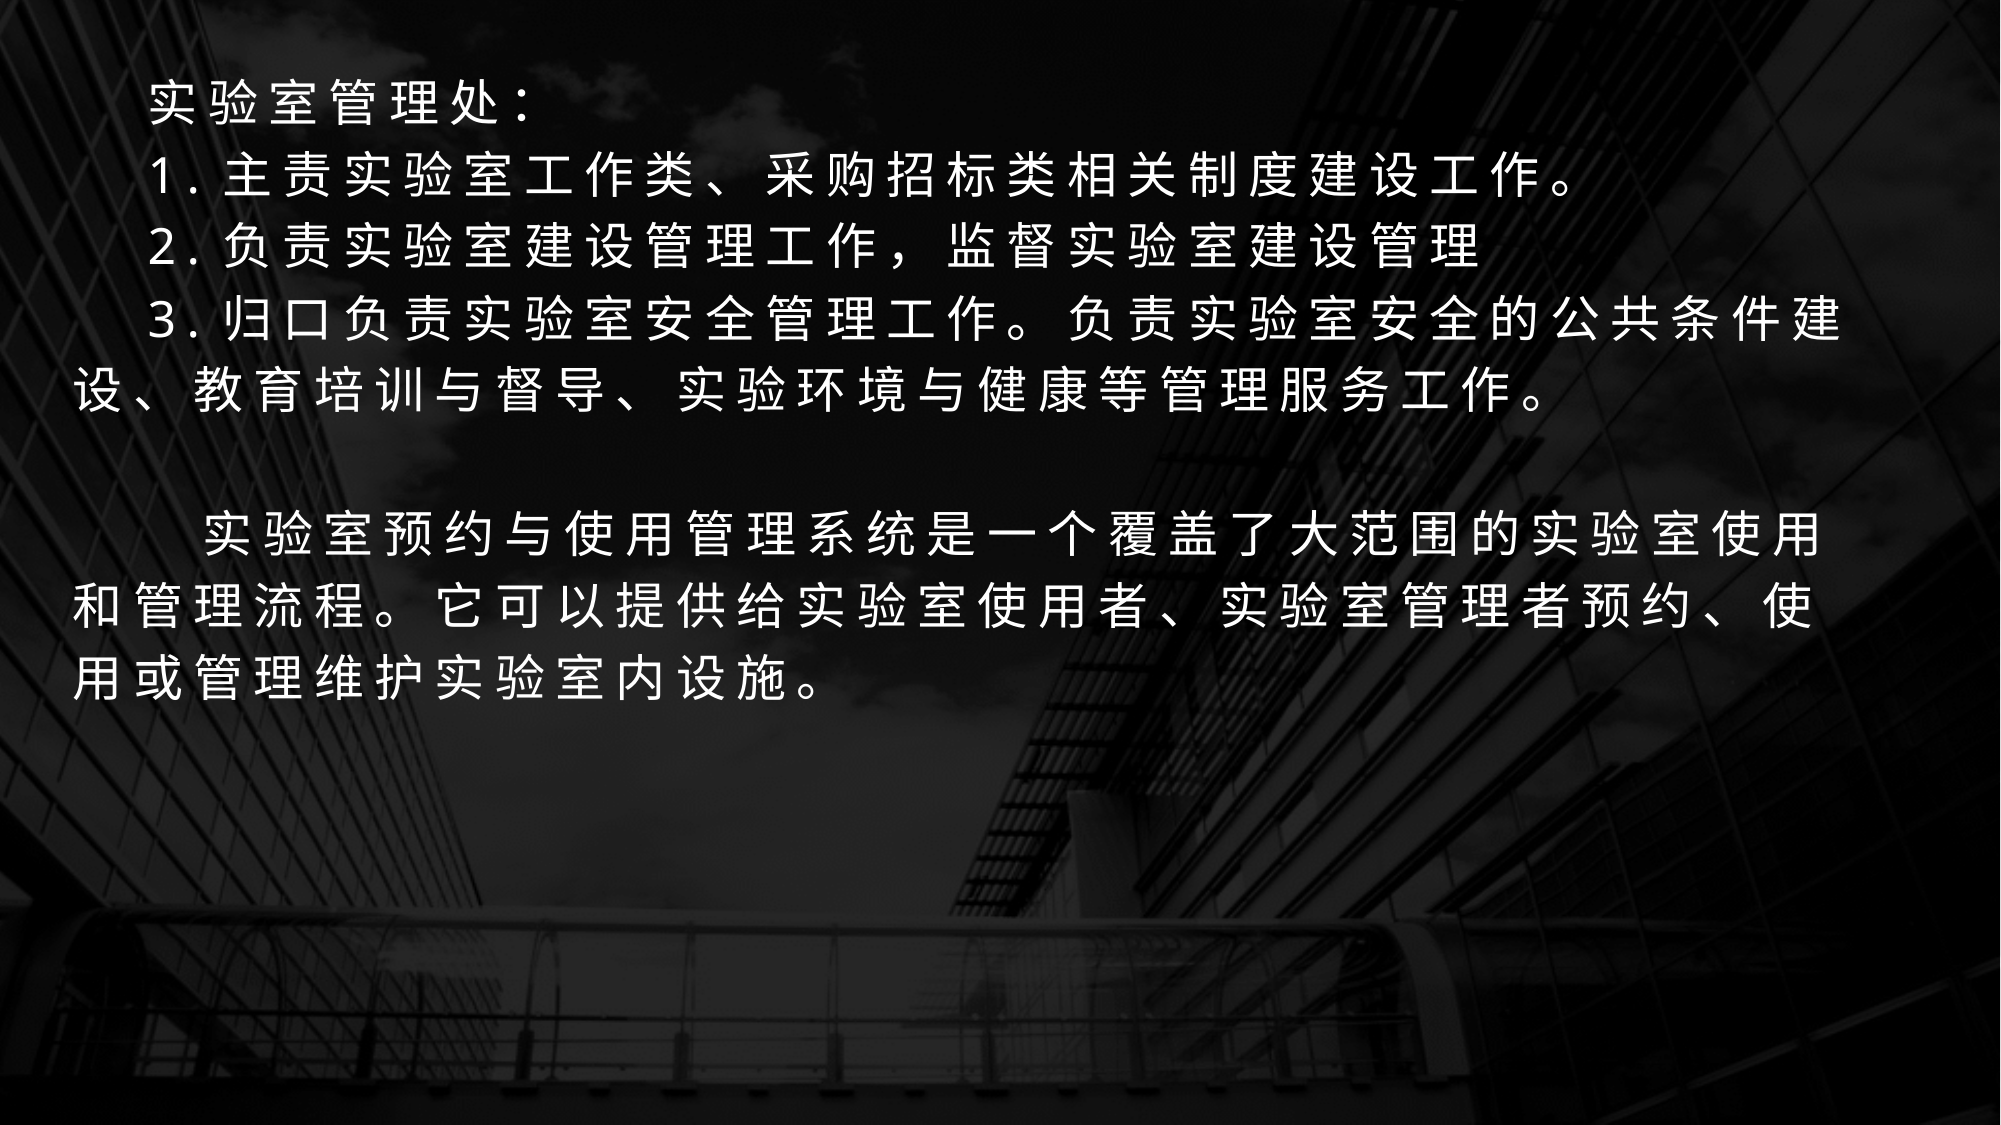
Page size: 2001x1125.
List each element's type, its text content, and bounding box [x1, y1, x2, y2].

text_box [0, 0, 2000, 1125]
text_box 实验室管理处： 1.主责实验室工作类、采购招标类相关制度建设工作。 2.负责实验室建设管理工作，监督实验室建设管理 3.归口负责实验室安全管理工作。负责实验室安全的公共条件建设、教育培训与督导、实验环境与健康等管理服务工作。 实验室预约与使用管理系统是一个覆盖了大范围的实验室使用和管理流程。它可以提供给实验室使用者、实验室管理者预约、使用或管理维护实验室内设施。 [57, 51, 1896, 995]
